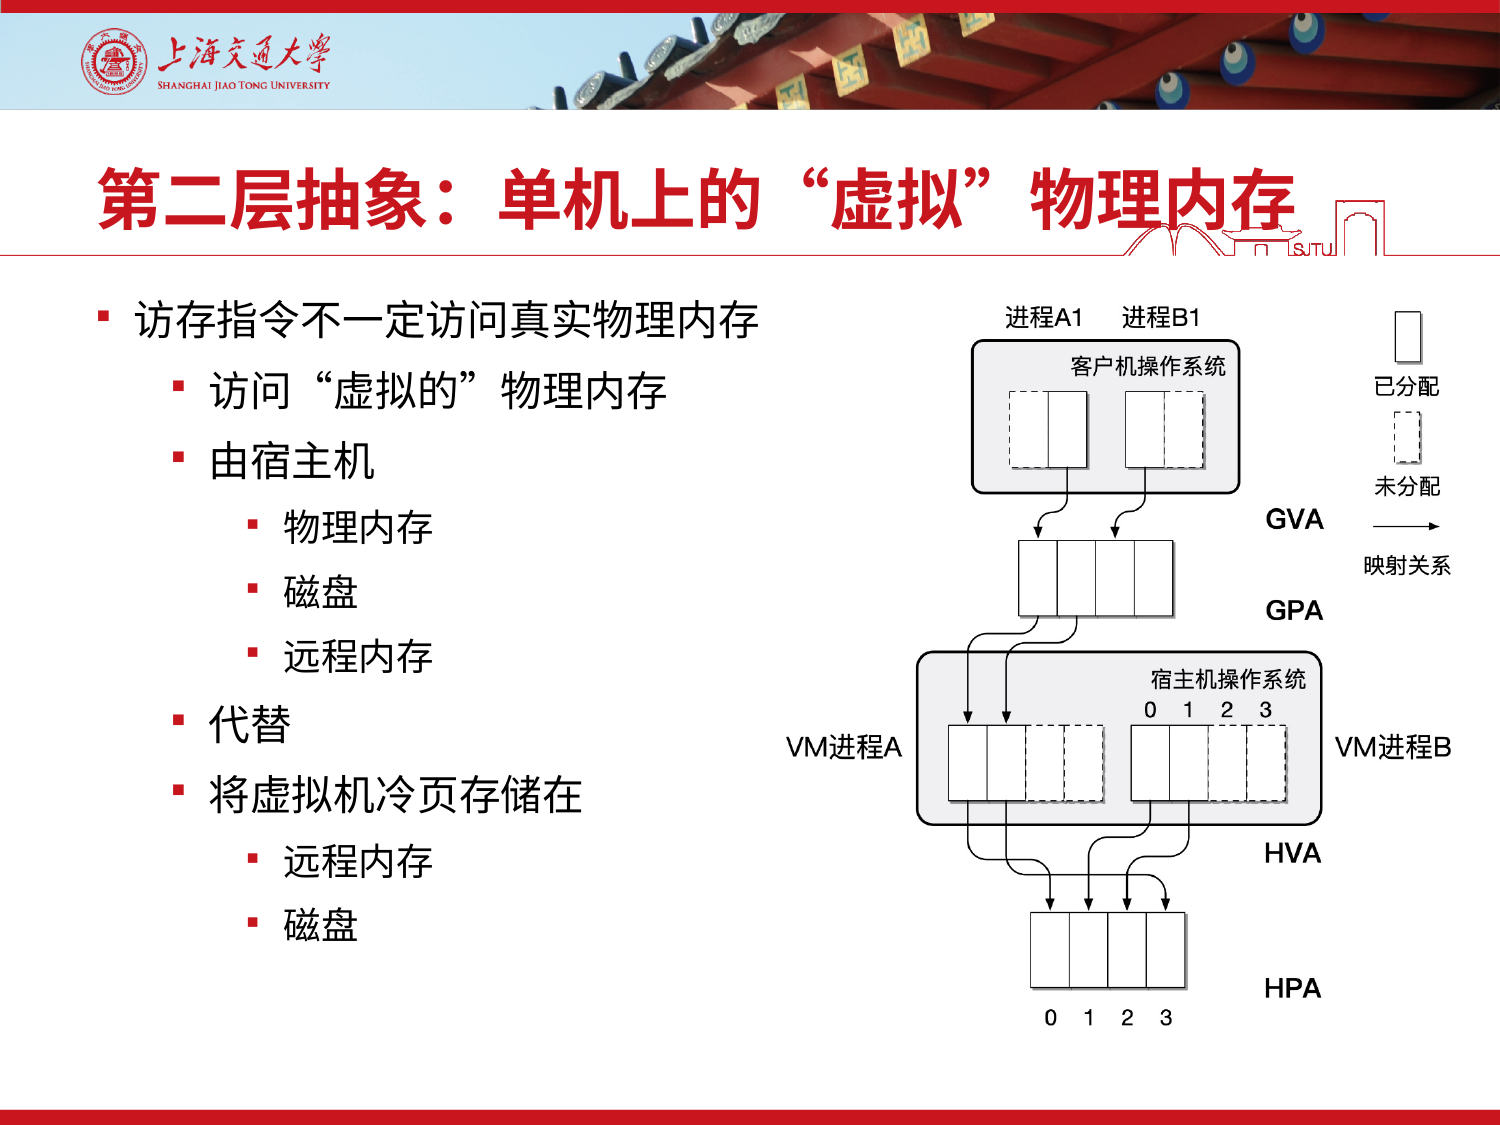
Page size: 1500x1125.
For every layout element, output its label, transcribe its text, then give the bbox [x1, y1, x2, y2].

title 第二层抽象：单机上的“虚拟”物理内存 [81, 159, 1455, 254]
picture [0, 200, 1500, 256]
picture [784, 276, 1455, 1051]
picture [0, 0, 1500, 110]
list 访存指令不一定访问真实物理内存 访问“虚拟的”物理内存 由宿主机 物理内存 磁盘 远程内存 代替 将虚拟机冷页存储在 远程内存 磁盘 [81, 276, 1455, 1084]
